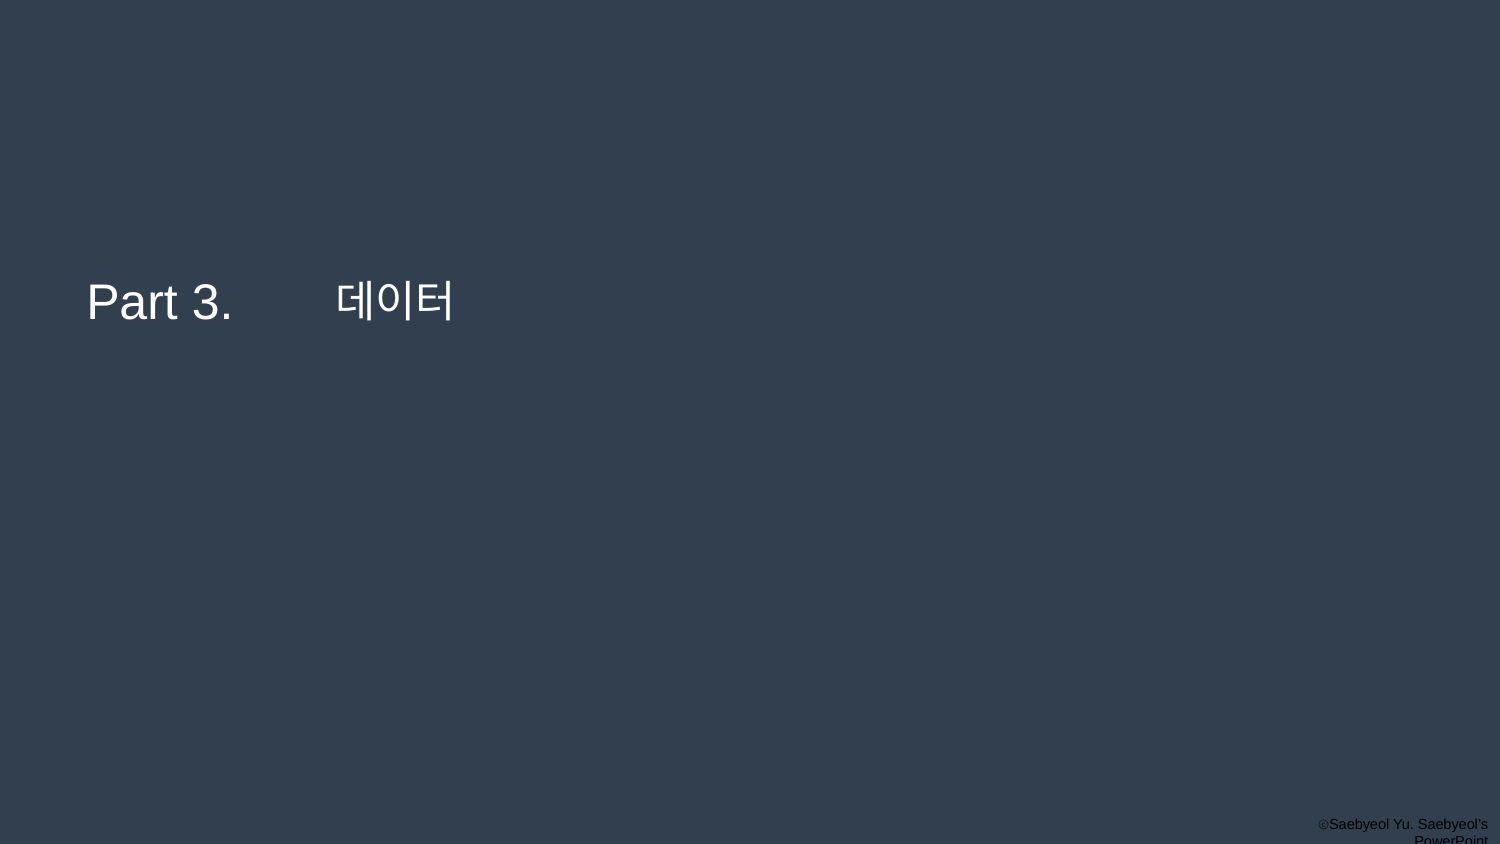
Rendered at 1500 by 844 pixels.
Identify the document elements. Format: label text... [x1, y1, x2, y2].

text_box Part 3. [72, 264, 248, 336]
text_box 데이터 [323, 268, 874, 332]
